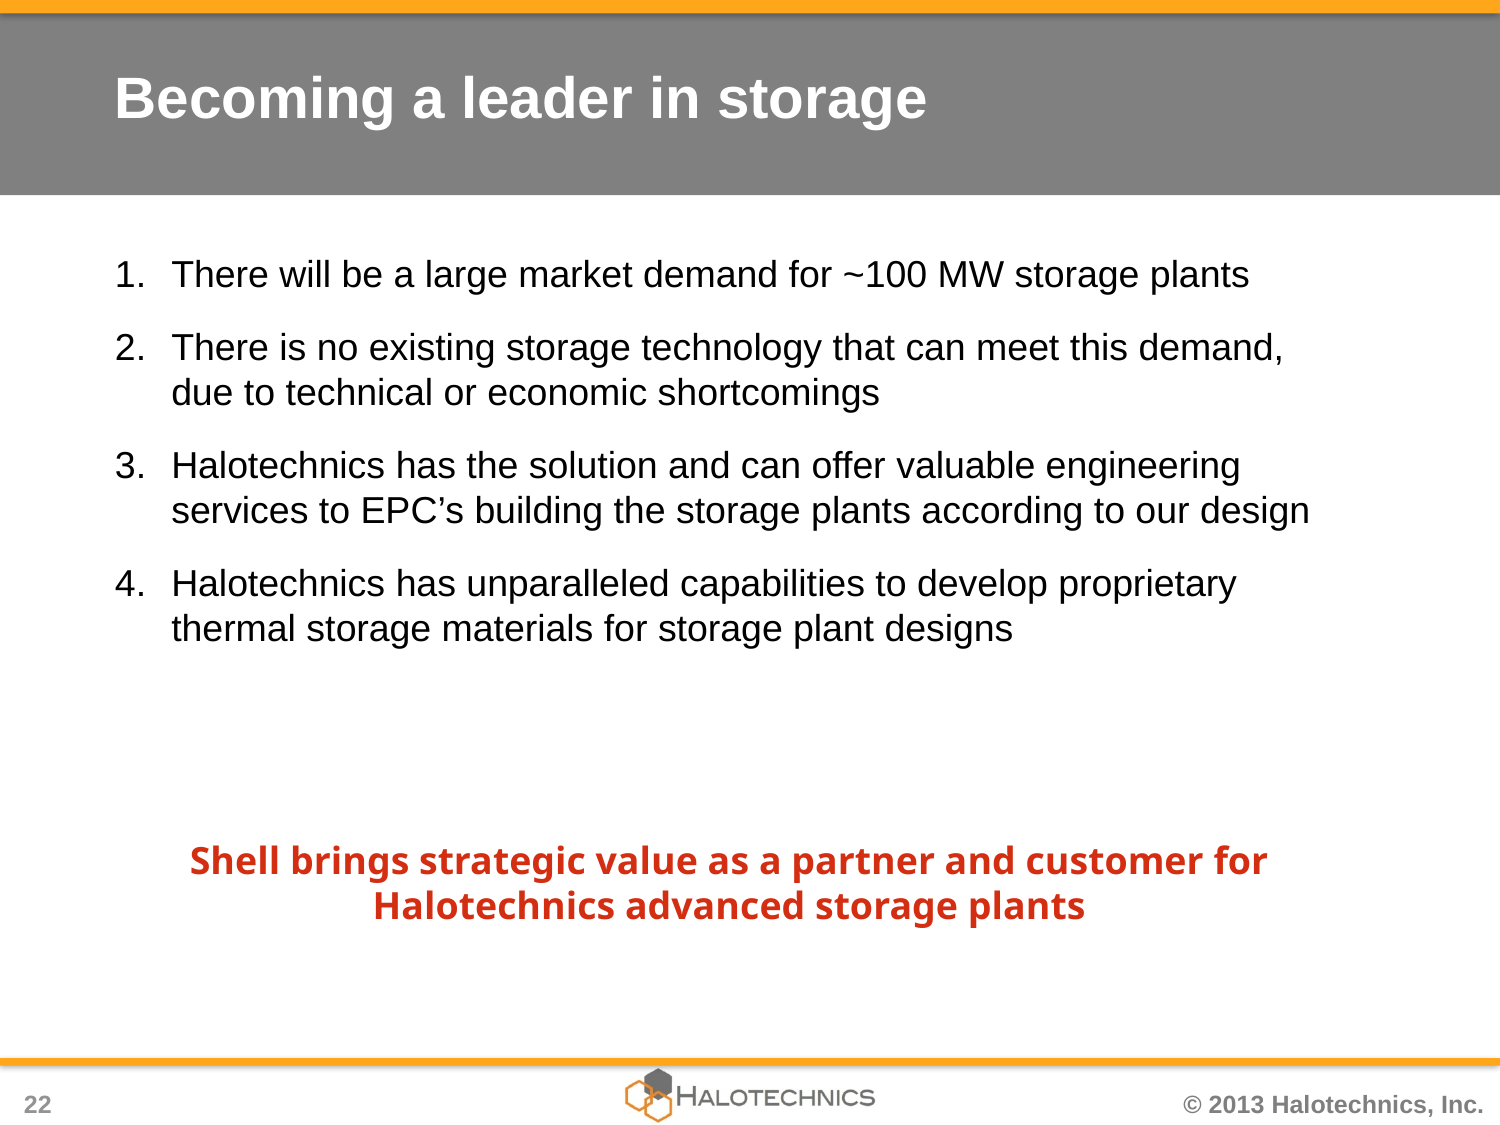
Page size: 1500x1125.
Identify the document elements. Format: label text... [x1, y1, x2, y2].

text_box Shell brings strategic value as a partner and customer for Halotechnics advanced storage plants [170, 829, 1289, 935]
title Becoming a leader in storage [99, 0, 1450, 193]
list There will be a large market demand for ~100 MW storage plants There is no existing storage technology that can meet this demand, due to technical or economic shortcomings Halotechnics has the solution and can offer valuable engineering services to EPC’s building the storage plants according to our design Halotechnics has unparalleled capabilities to develop proprietary thermal storage materials for storage plant designs [99, 242, 1350, 985]
picture [622, 1066, 878, 1125]
